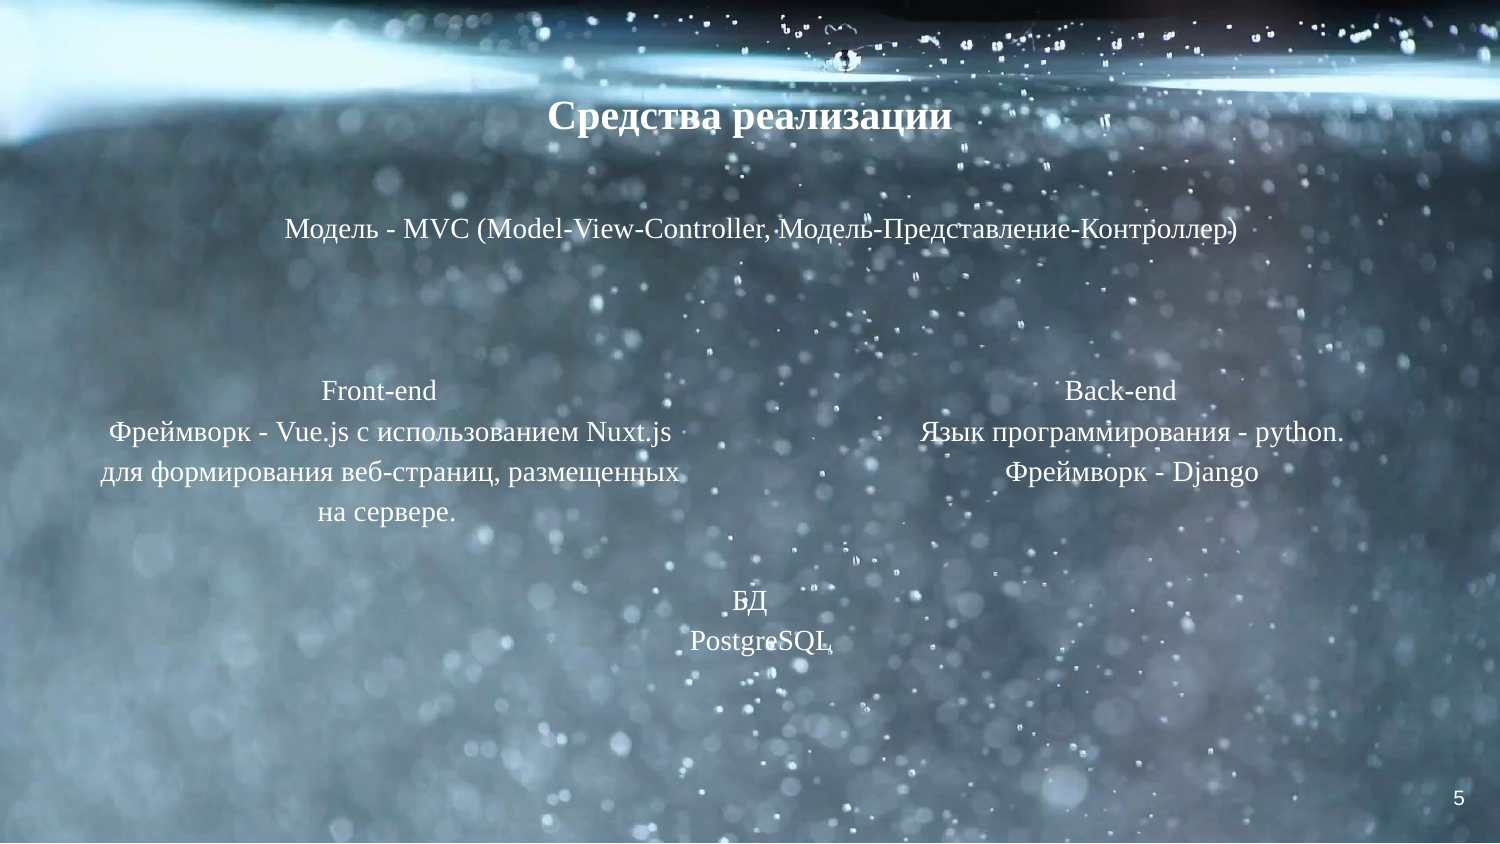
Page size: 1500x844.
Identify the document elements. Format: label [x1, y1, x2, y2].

text_box [0, 0, 1500, 844]
